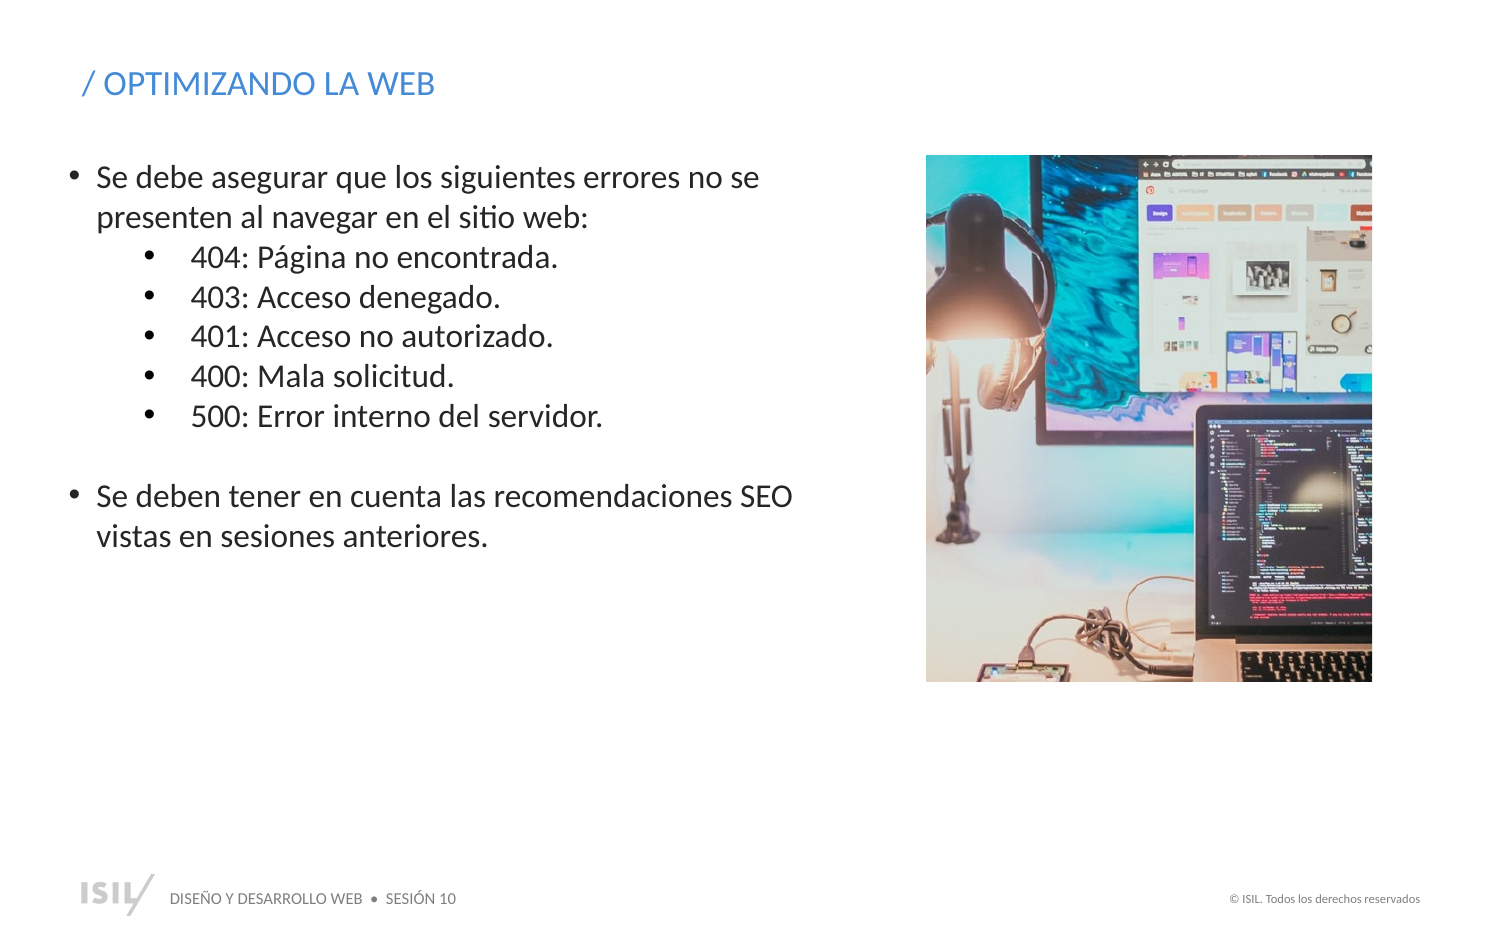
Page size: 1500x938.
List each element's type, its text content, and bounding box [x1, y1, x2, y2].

text_box Se debe asegurar que los siguientes errores no se presenten al navegar en el sitio web: 404: Página no encontrada. 403: Acceso denegado. 401: Acceso no autorizado. 400: Mala solicitud. 500: Error interno del servidor. Se deben tener en cuenta las recomendaciones SEO vistas en sesiones anteriores. [66, 155, 797, 555]
picture [925, 154, 1373, 683]
text_box / OPTIMIZANDO LA WEB [66, 52, 1249, 111]
